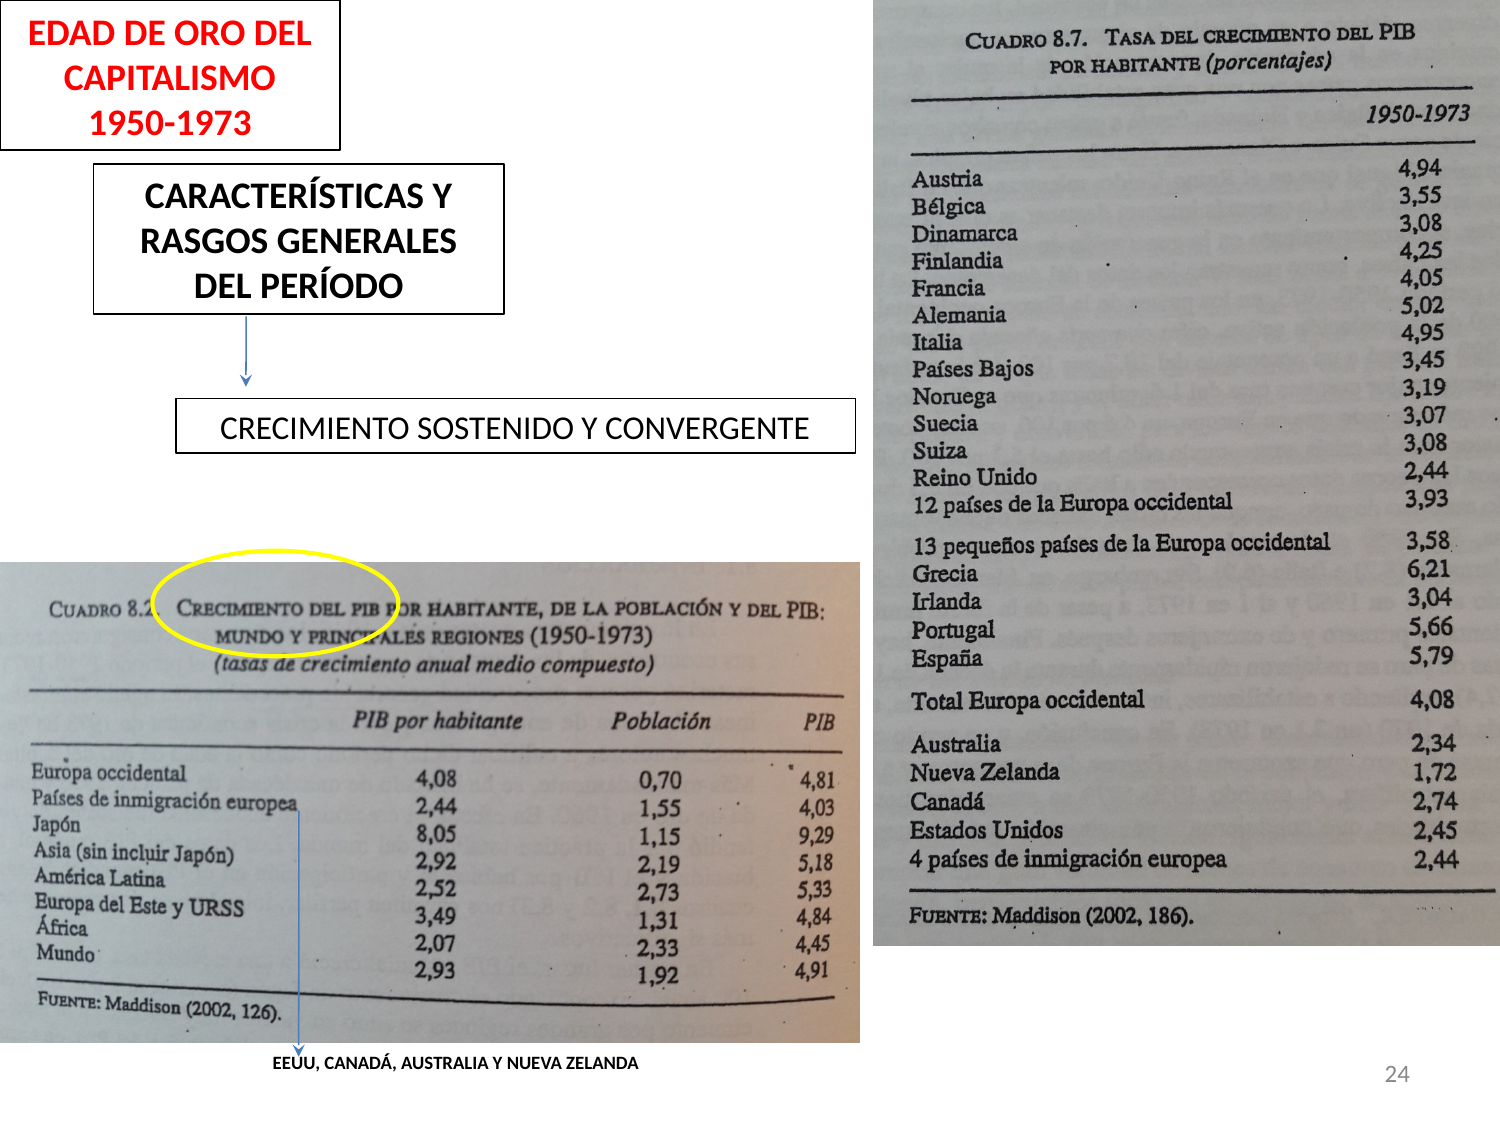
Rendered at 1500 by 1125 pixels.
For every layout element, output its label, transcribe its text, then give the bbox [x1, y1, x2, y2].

text_box [205, 550, 345, 560]
text_box CRECIMIENTO SOSTENIDO Y CONVERGENTE [175, 398, 856, 454]
slide_number ‹#› [1074, 1042, 1425, 1103]
text_box CARACTERÍSTICAS Y RASGOS GENERALES DEL PERÍODO [93, 163, 504, 314]
picture [0, 562, 860, 1044]
text_box EEUU, CANADÁ, AUSTRALIA Y NUEVA ZELANDA [257, 1051, 700, 1081]
text_box EDAD DE ORO DEL CAPITALISMO 1950-1973 [0, 0, 340, 150]
picture [873, 0, 1500, 946]
